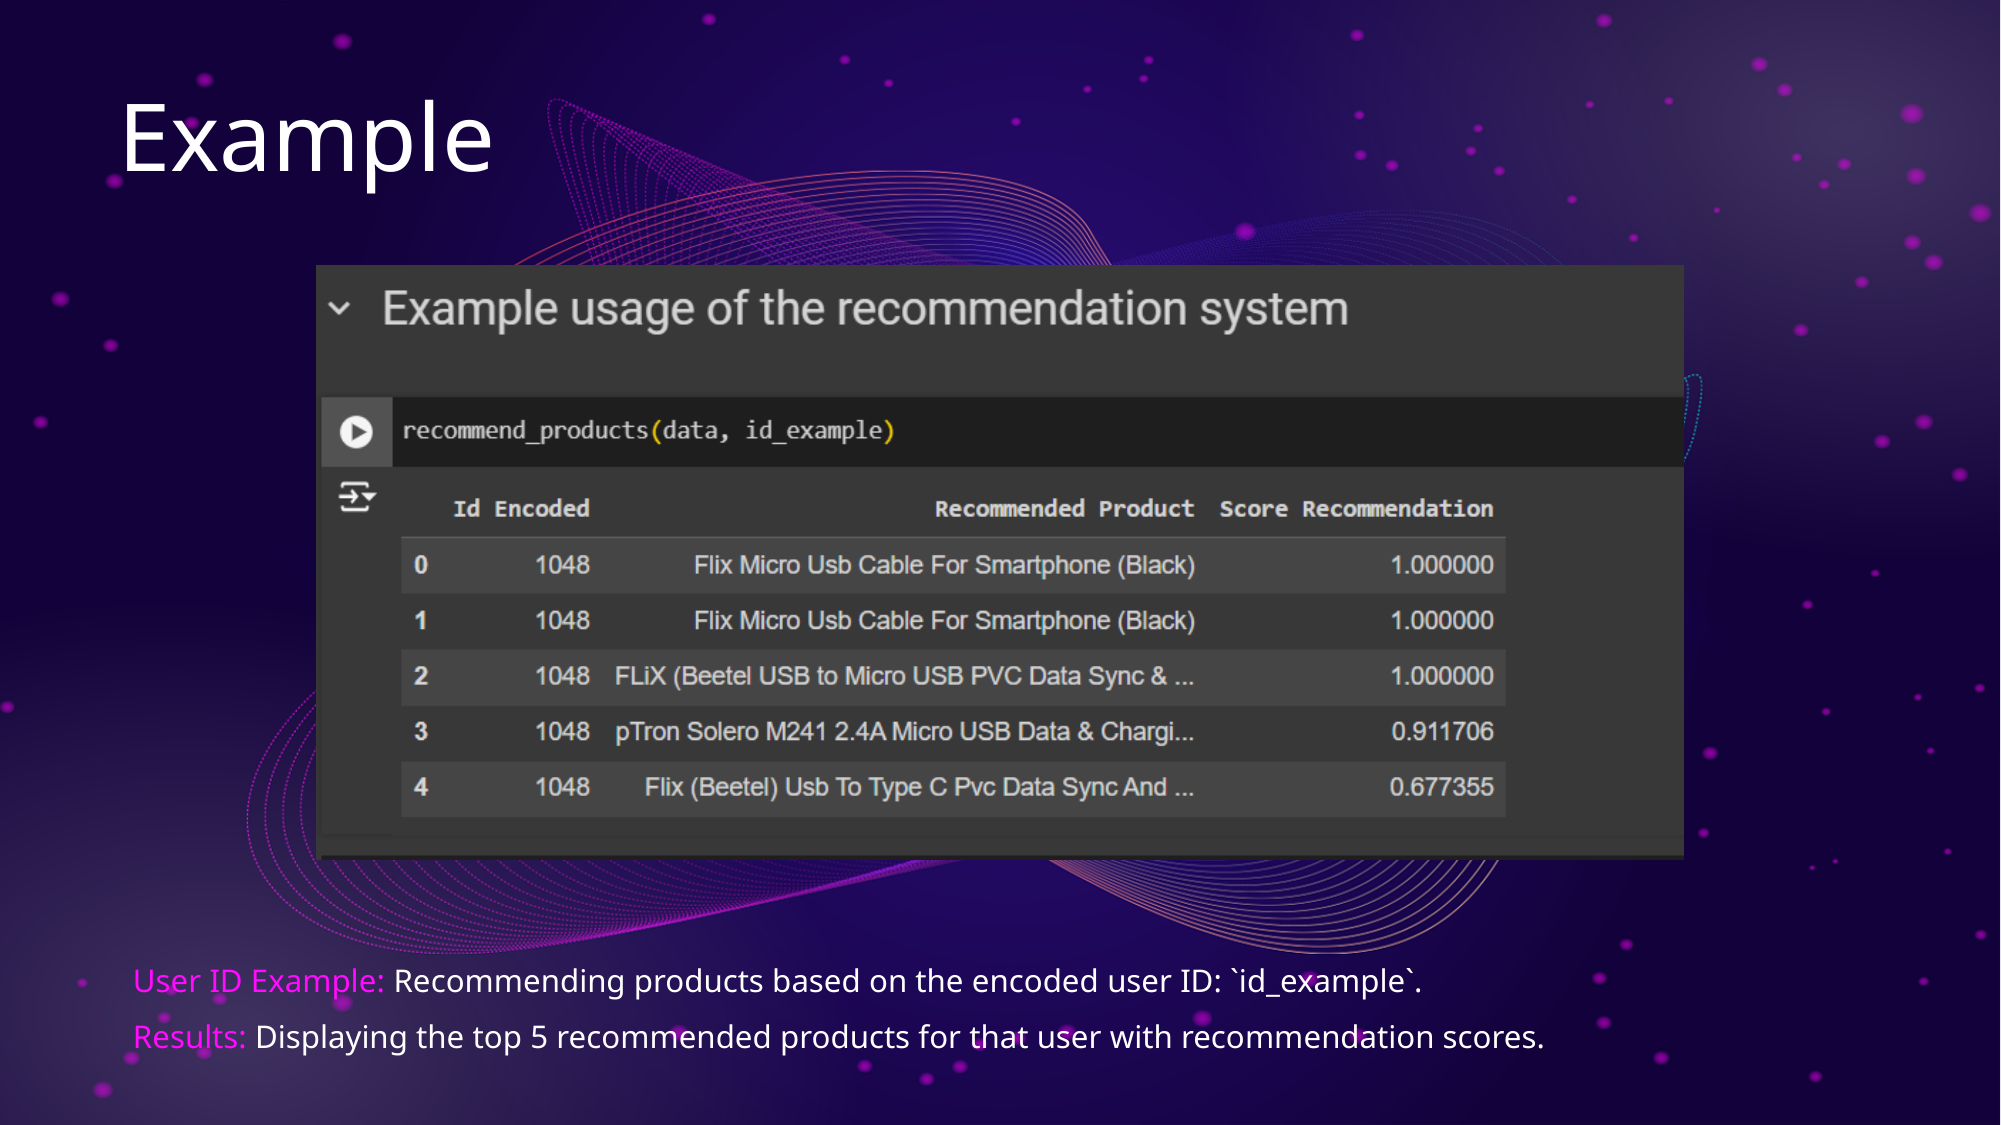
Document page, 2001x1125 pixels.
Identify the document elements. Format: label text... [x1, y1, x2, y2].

text_box User ID Example: Recommending products based on the encoded user ID: `id_example`. Results: Displaying the top 5 recommended products for that user with recommendation scores. [118, 935, 1743, 1063]
text_box Example [118, 84, 1581, 191]
picture [0, 0, 2001, 1125]
